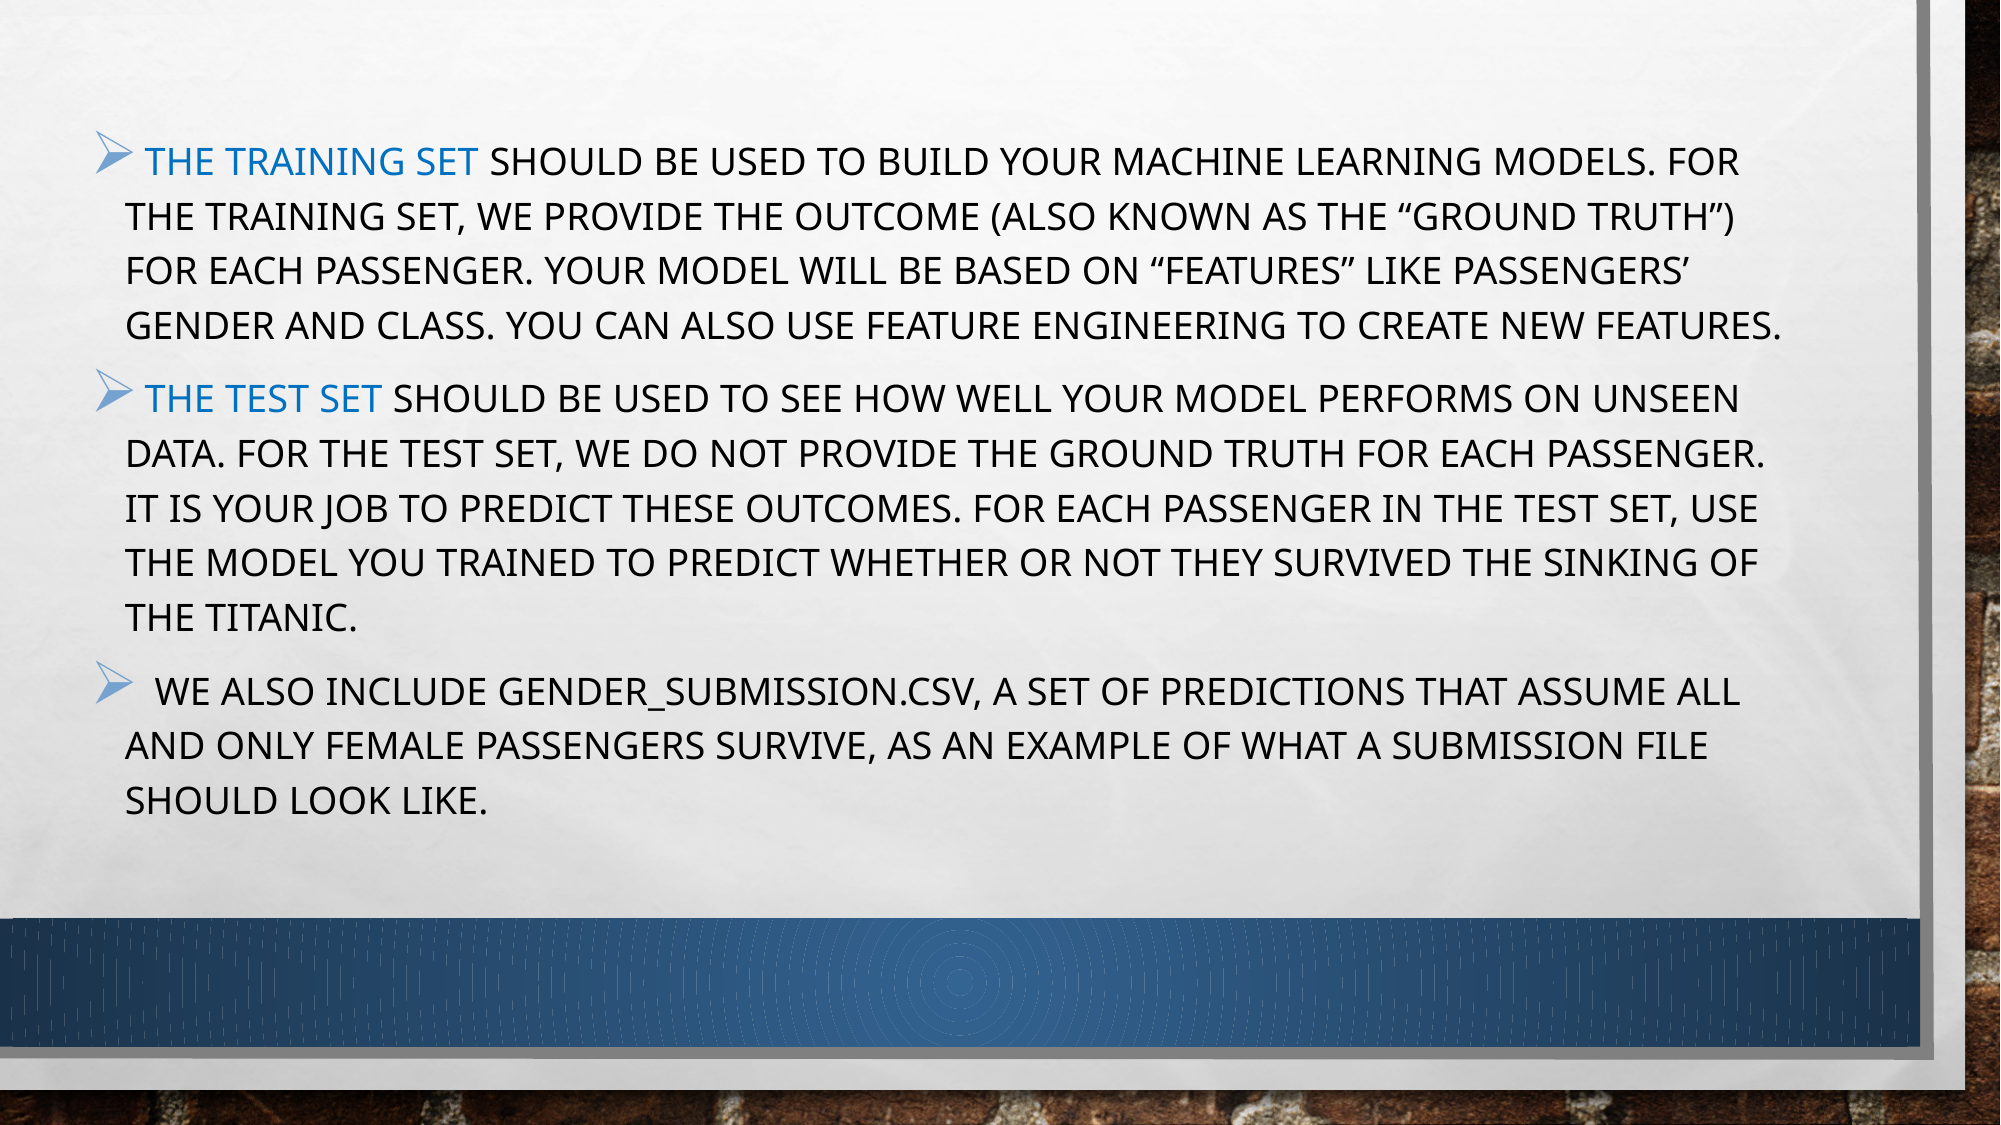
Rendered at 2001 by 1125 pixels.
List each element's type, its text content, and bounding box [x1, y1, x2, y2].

list The training set should be used to build your machine learning models. For the training set, we provide the outcome (also known as the “ground truth”) for each passenger. Your model will be based on “features” like passengers’ gender and class. You can also use feature engineering to create new features. The test set should be used to see how well your model performs on unseen data. For the test set, we do not provide the ground truth for each passenger. It is your job to predict these outcomes. For each passenger in the test set, use the model you trained to predict whether or not they survived the sinking of the Titanic. We also include gender_submission.csv, a set of predictions that assume all and only female passengers survive, as an example of what a submission file should look like. [75, 120, 1818, 882]
picture [0, 0, 2000, 1125]
